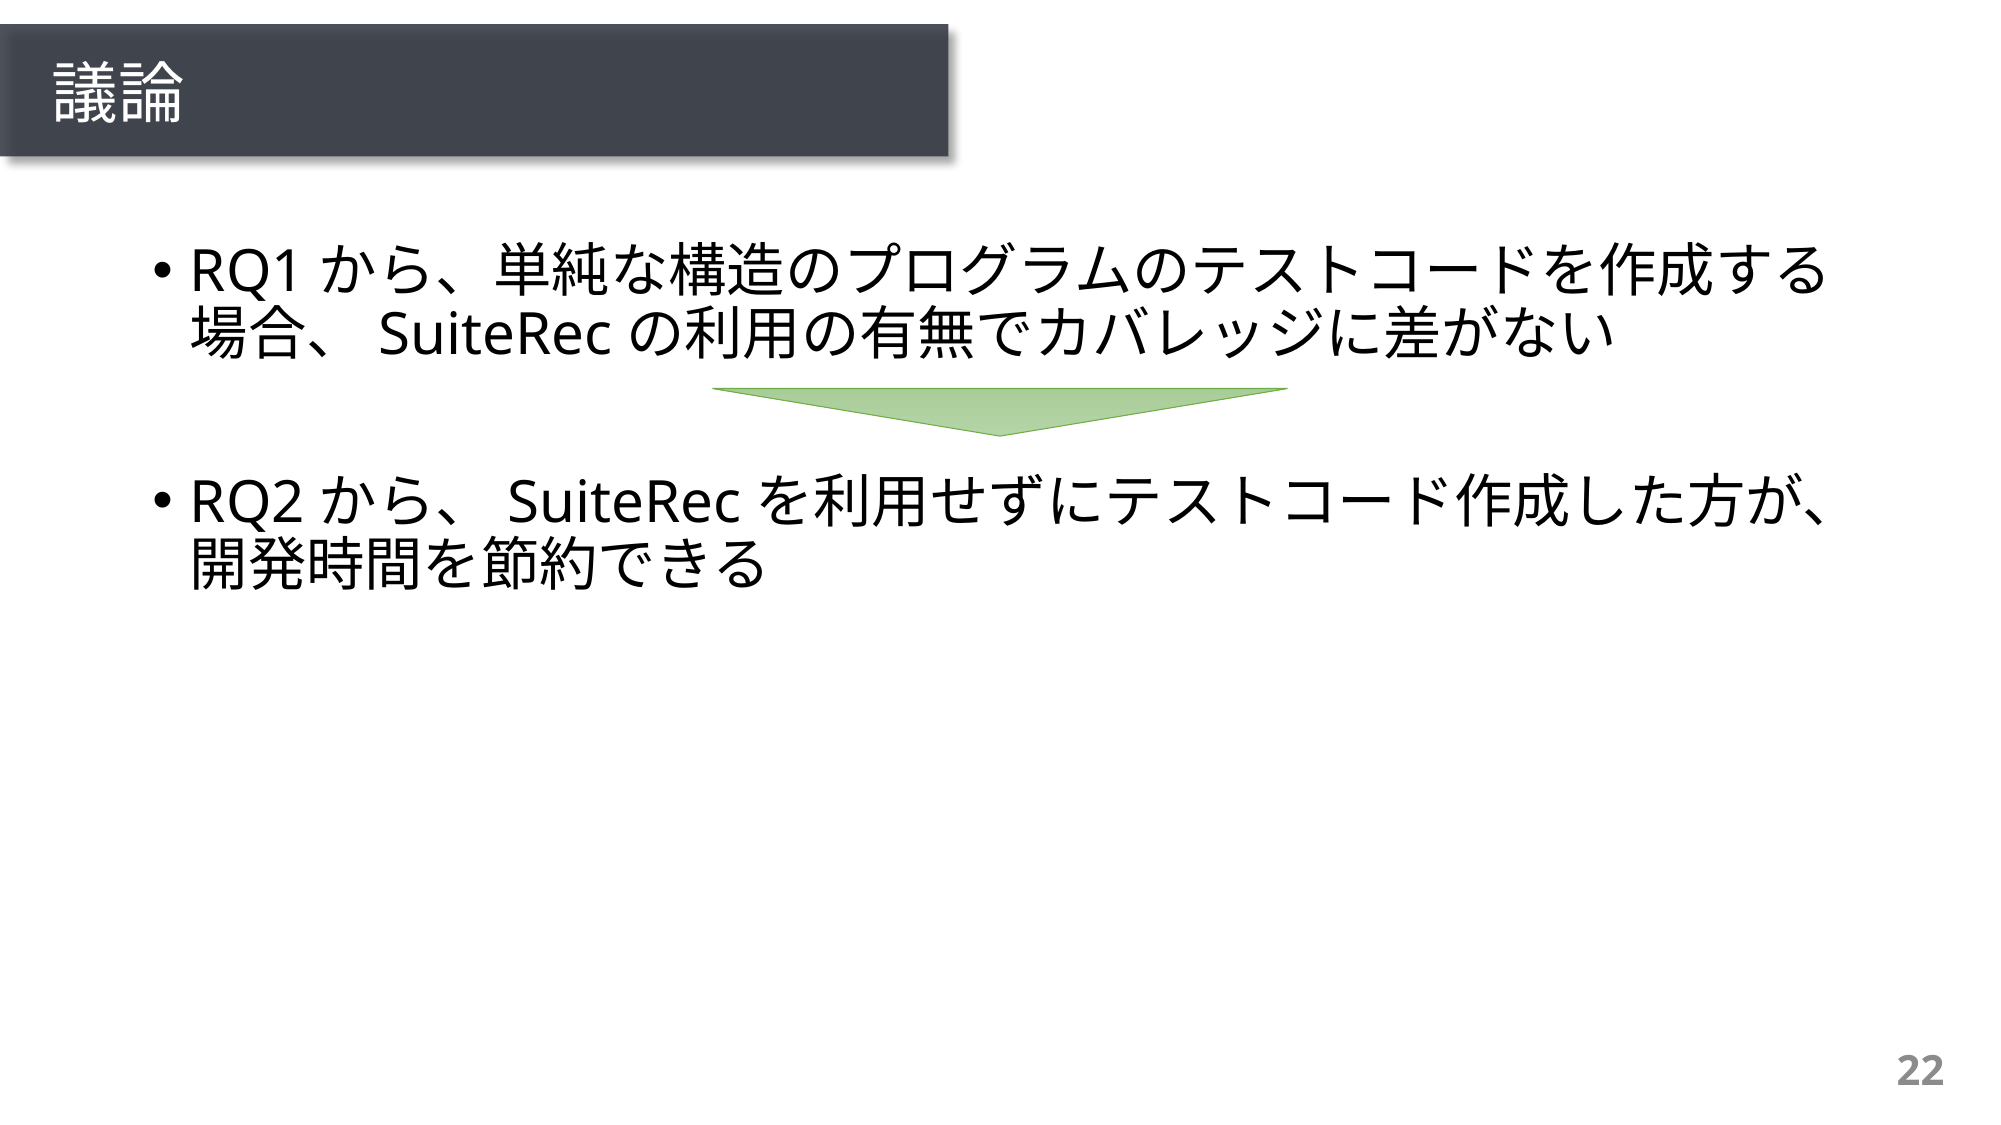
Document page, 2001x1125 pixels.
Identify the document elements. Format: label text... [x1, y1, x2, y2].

list RQ1から、単純な構造のプログラムのテストコードを作成する場合、SuiteRecの利用の有無でカバレッジに差がない RQ2から、SuiteRecを利用せずにテストコード作成した方が、開発時間を節約できる [137, 233, 1863, 640]
text_box [712, 387, 1288, 437]
title 議論 [36, 36, 957, 156]
